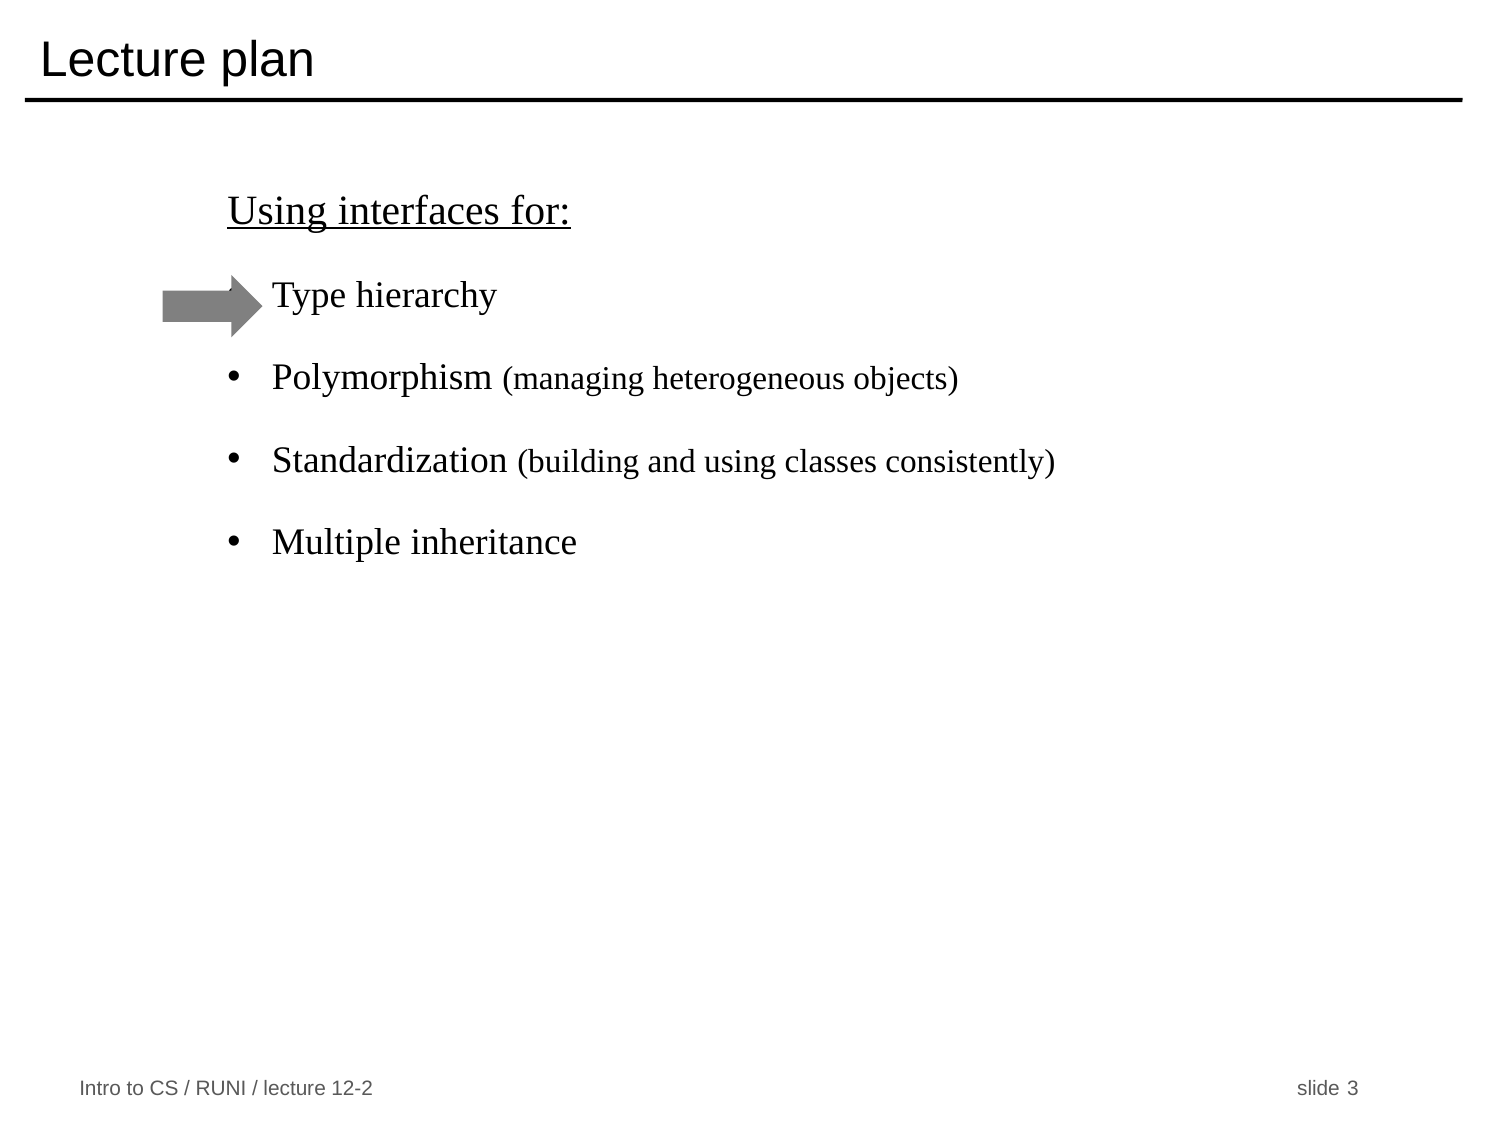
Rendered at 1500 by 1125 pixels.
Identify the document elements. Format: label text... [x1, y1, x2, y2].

list Using interfaces for: Type hierarchy Polymorphism (managing heterogeneous objects) Standardization (building and using classes consistently) Multiple inheritance [212, 174, 1113, 750]
text_box [162, 274, 263, 338]
title Lecture plan [24, 12, 1463, 100]
